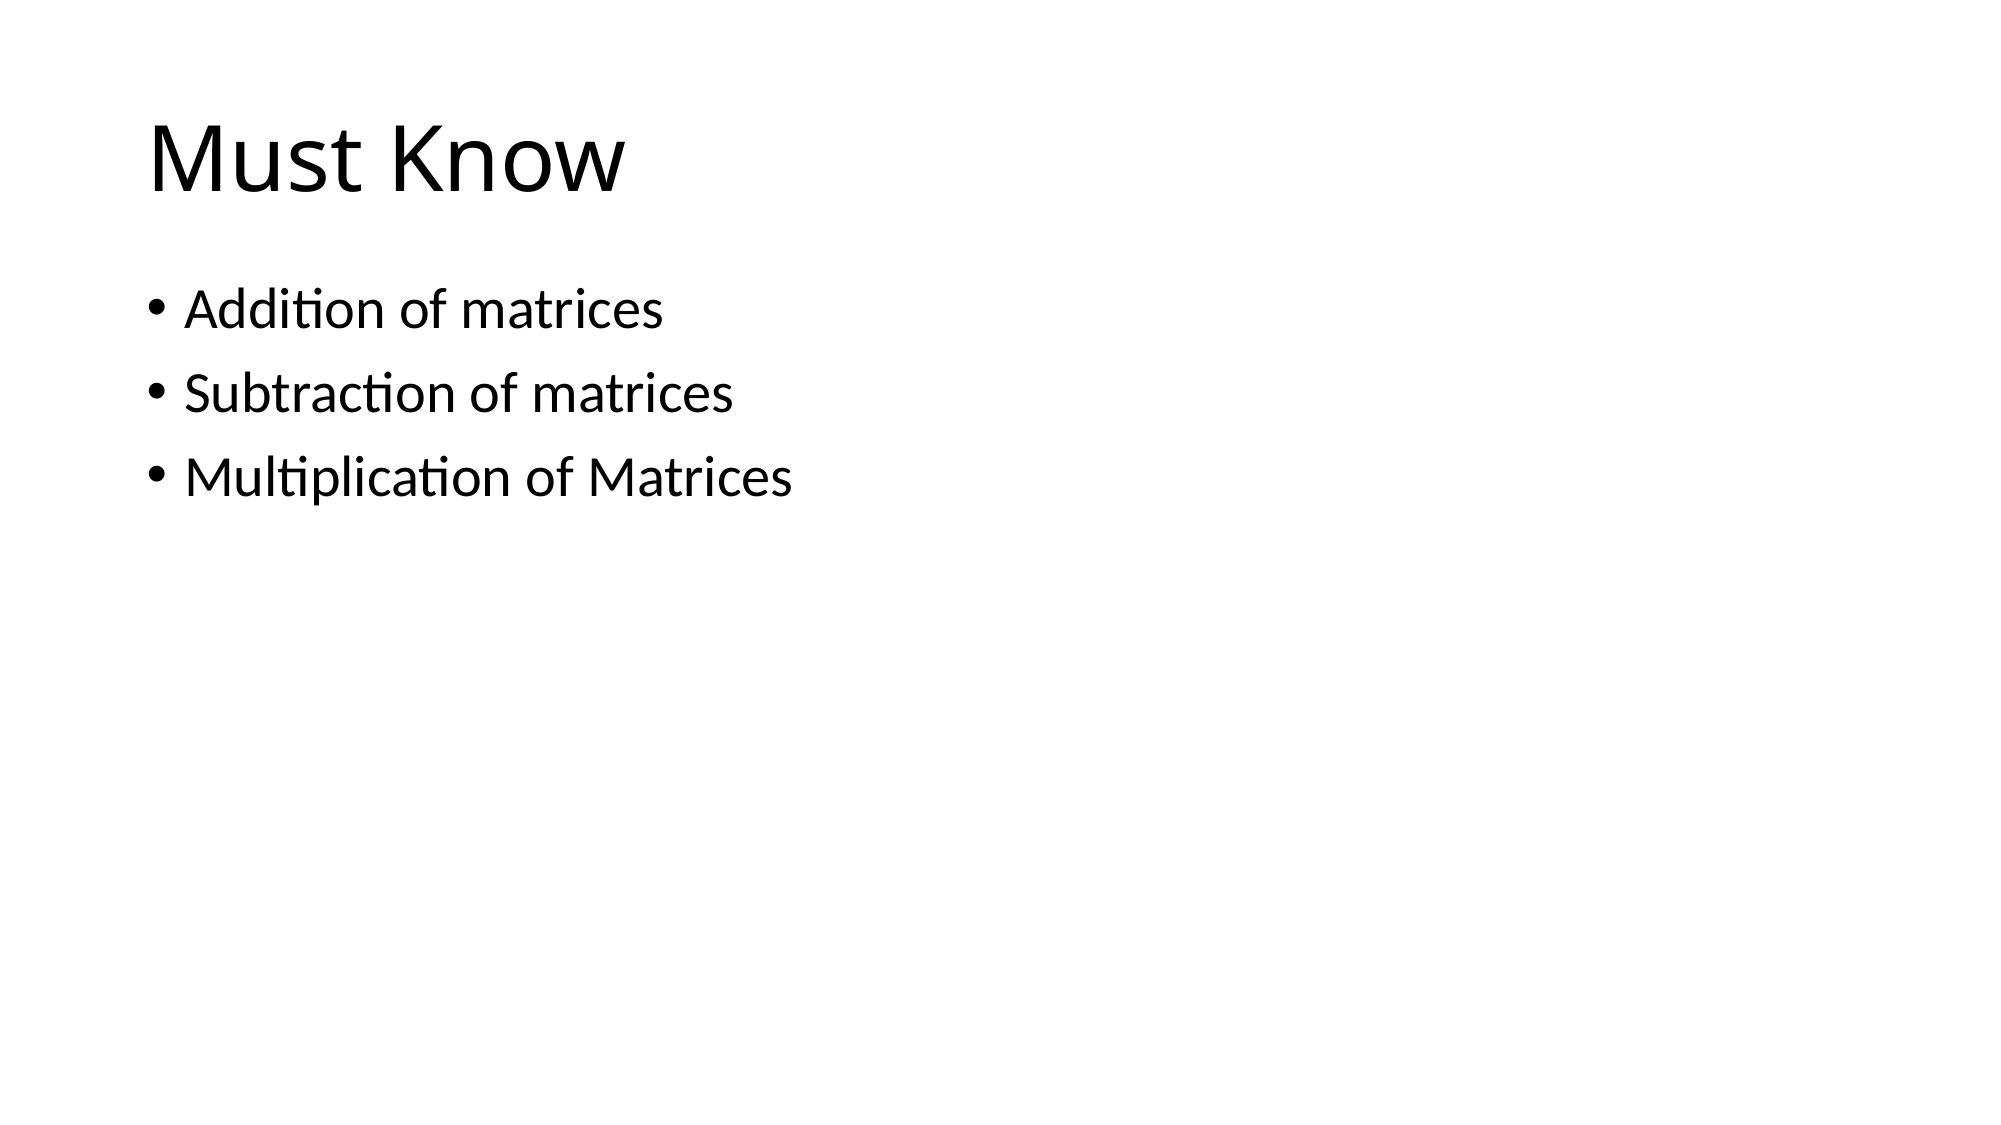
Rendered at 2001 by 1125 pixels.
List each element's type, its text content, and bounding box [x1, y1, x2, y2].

list Addition of matrices Subtraction of matrices Multiplication of Matrices [131, 270, 1857, 985]
title Must Know [131, 53, 1857, 270]
